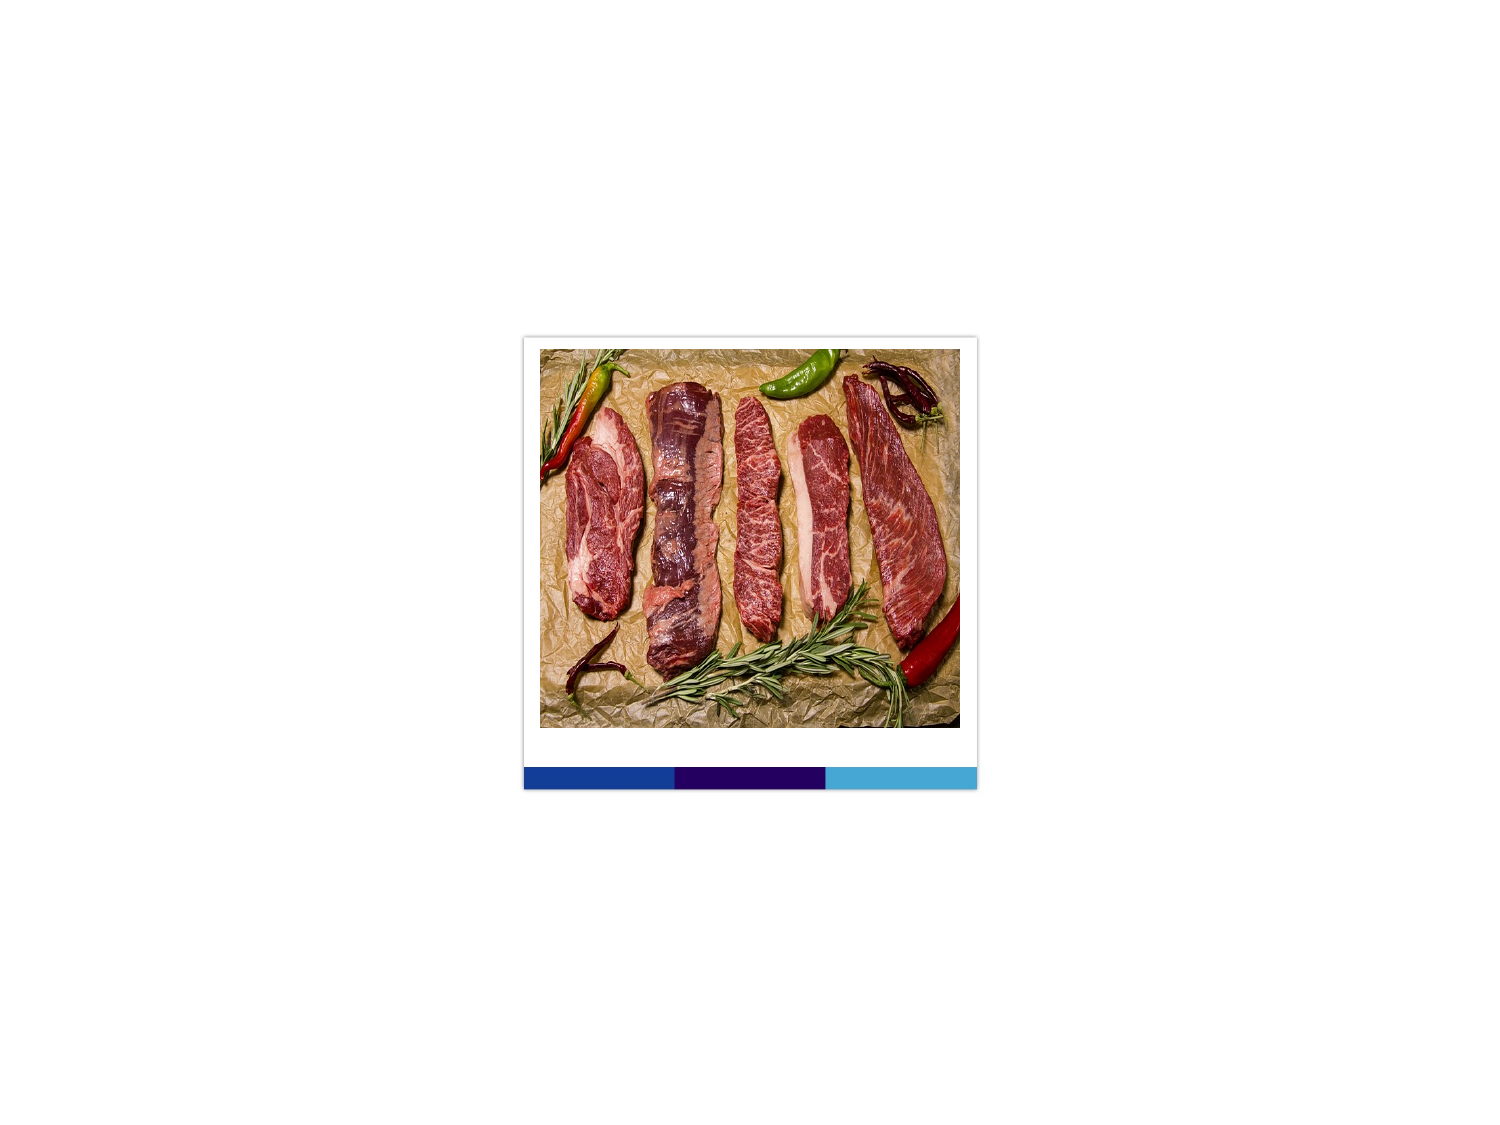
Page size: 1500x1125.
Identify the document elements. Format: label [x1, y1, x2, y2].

picture [505, 317, 995, 807]
